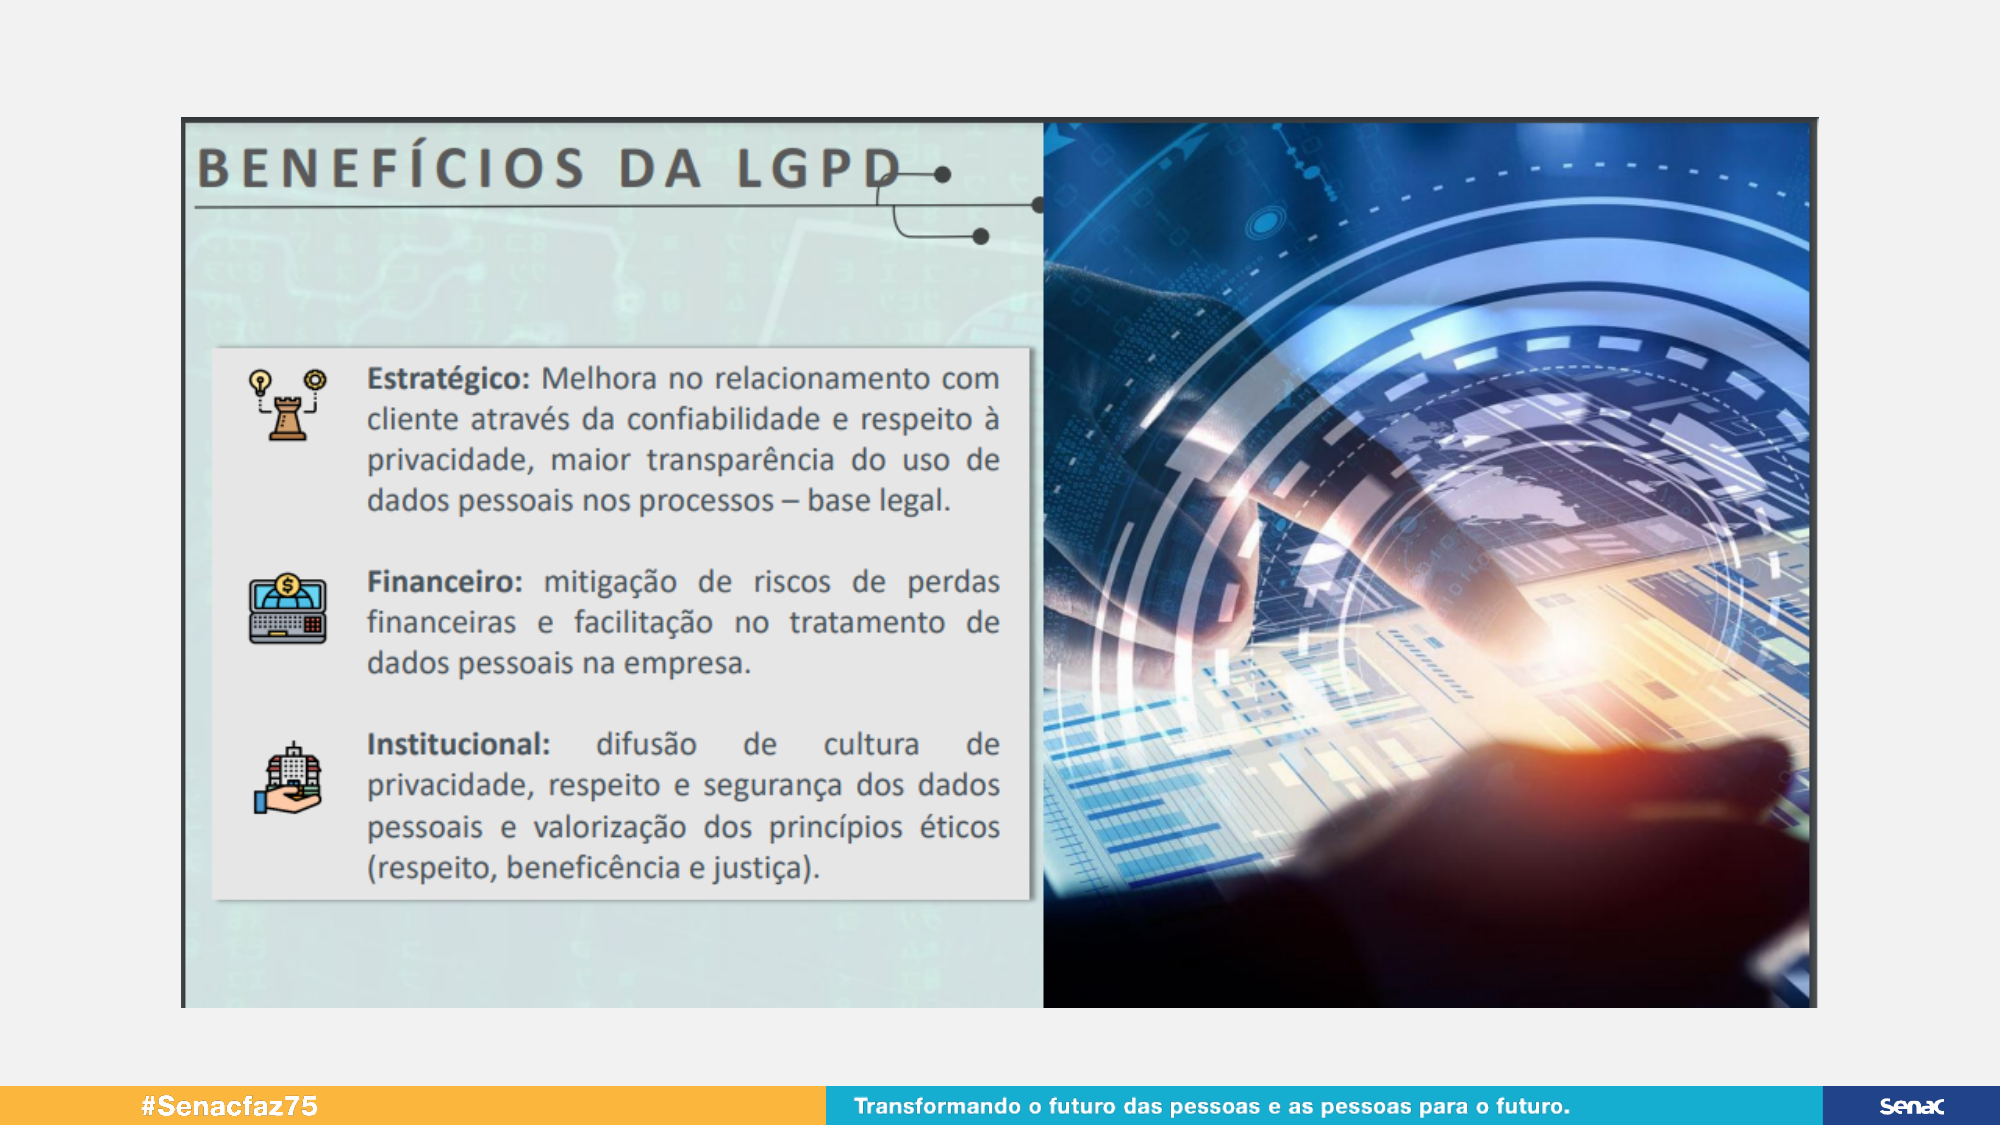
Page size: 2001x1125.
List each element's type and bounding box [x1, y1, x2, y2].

picture [0, 1078, 2000, 1125]
picture [181, 117, 1819, 1008]
